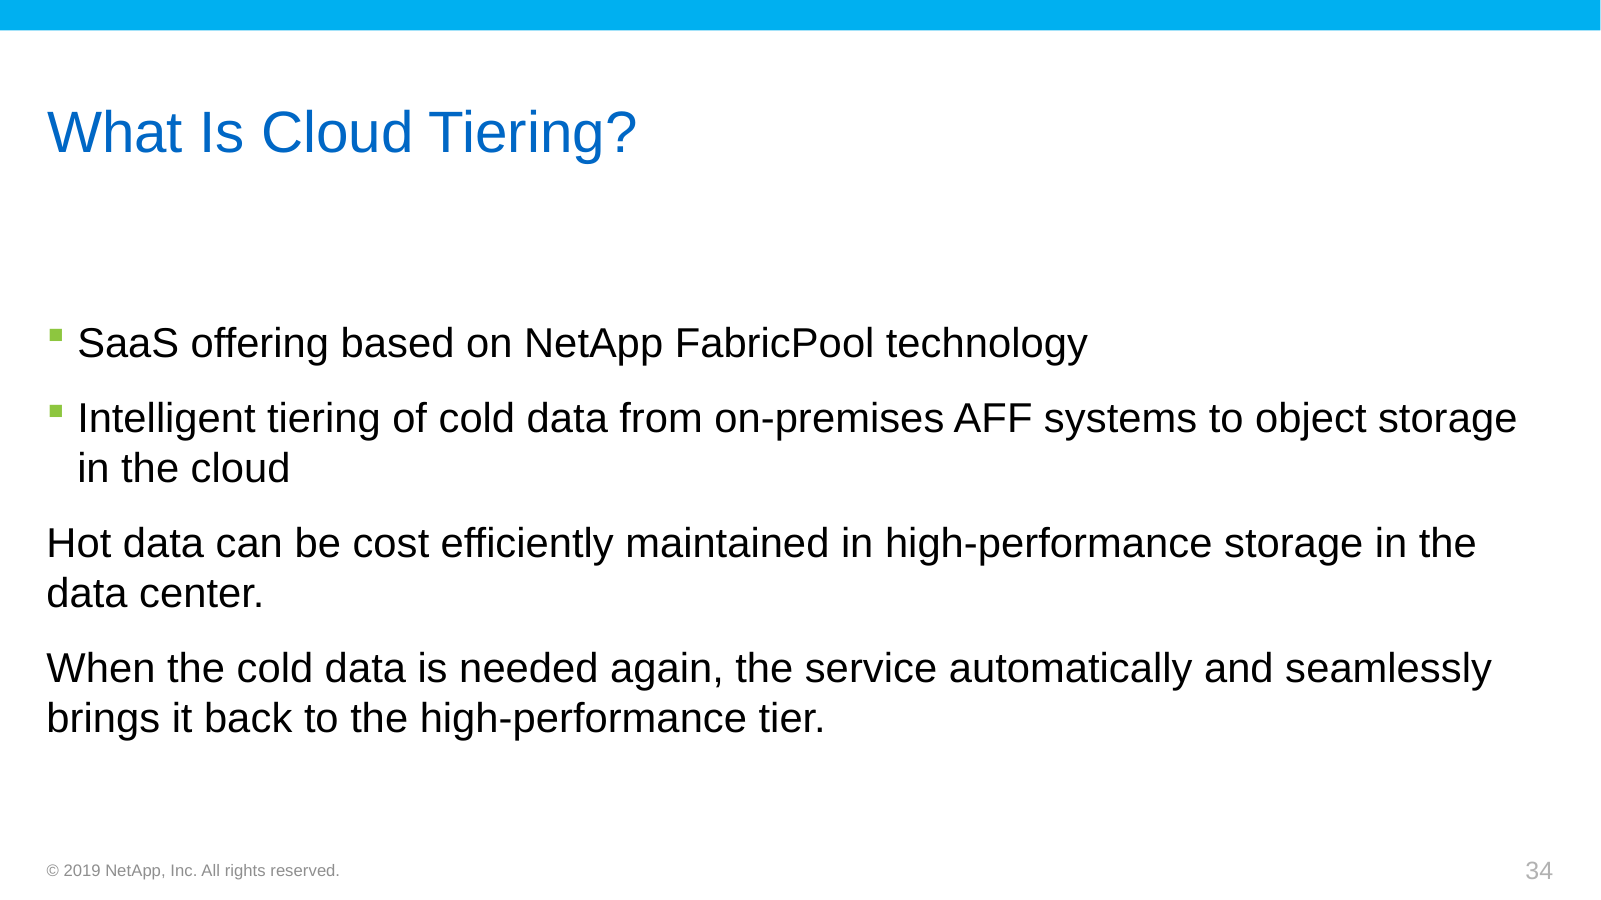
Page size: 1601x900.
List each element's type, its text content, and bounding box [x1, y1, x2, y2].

title What Is Cloud Tiering? [35, 52, 1567, 172]
list SaaS offering based on NetApp FabricPool technology Intelligent tiering of cold data from on-premises AFF systems to object storage in the cloud Hot data can be cost efficiently maintained in high-performance storage in the data center. When the cold data is needed again, the service automatically and seamlessly brings it back to the high-performance tier. [34, 211, 1565, 846]
footer © 2019 NetApp, Inc. All rights reserved. [34, 853, 533, 887]
slide_number 34 [1458, 856, 1569, 884]
